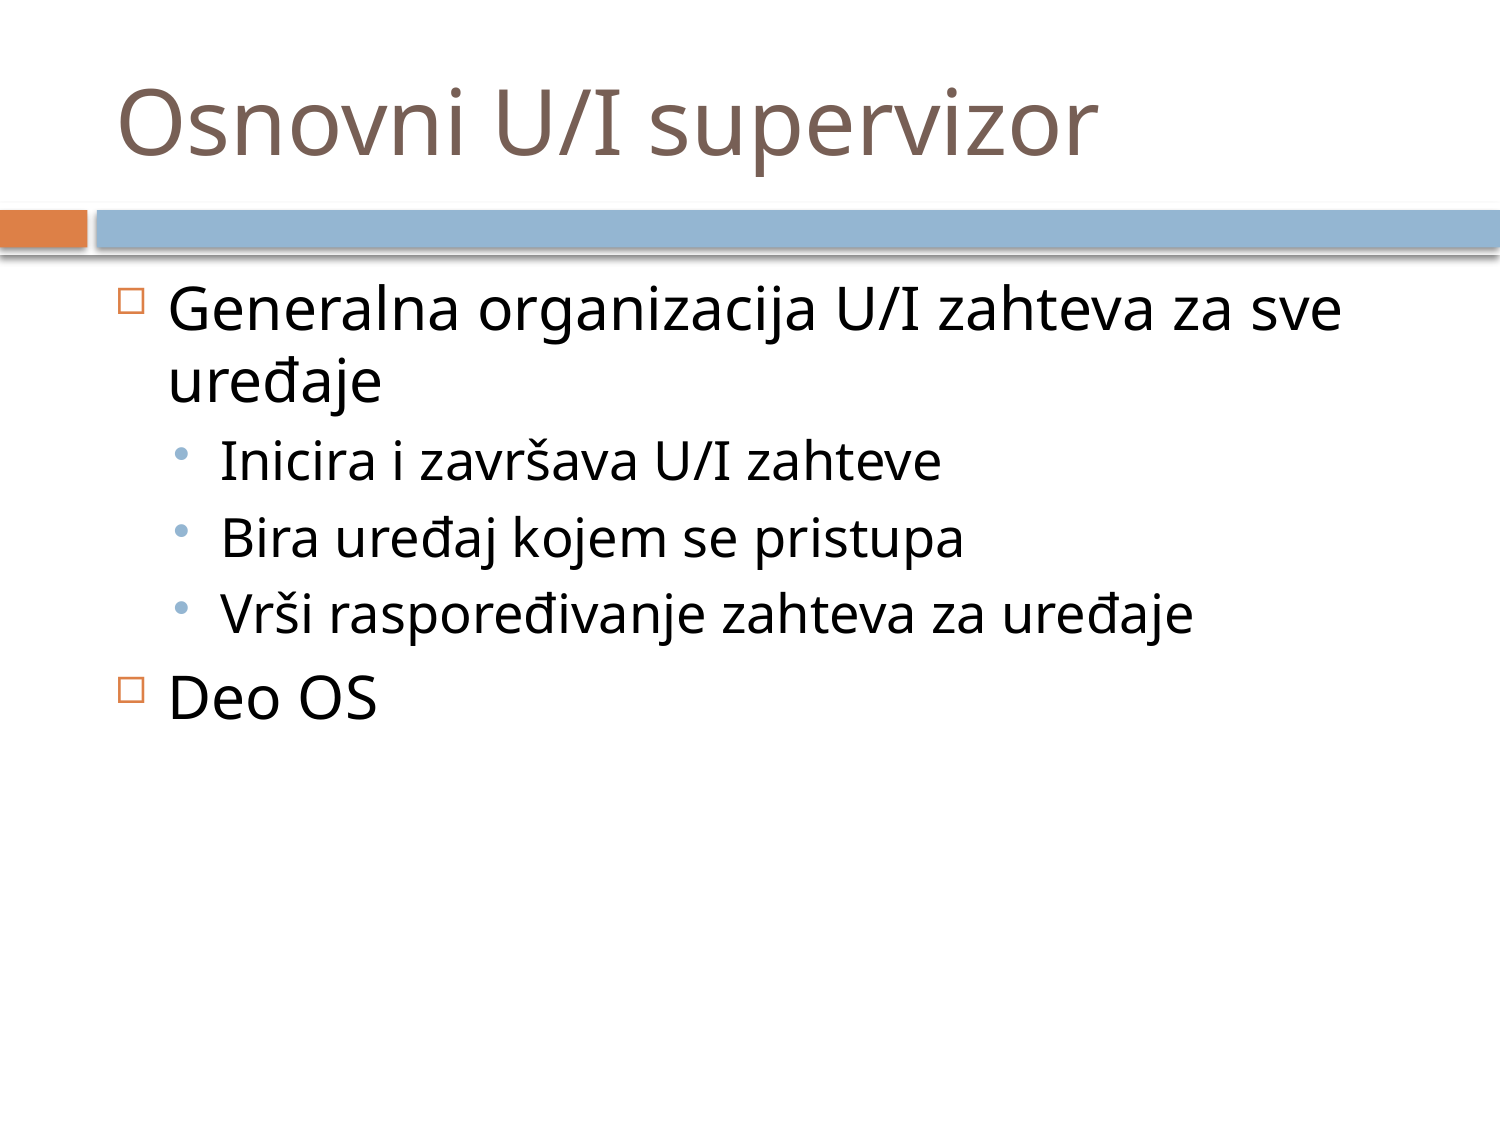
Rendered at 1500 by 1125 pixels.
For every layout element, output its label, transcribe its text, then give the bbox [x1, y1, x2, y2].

list Generalna organizacija U/I zahteva za sve uređaje Inicira i završava U/I zahteve Bira uređaj kojem se pristupa Vrši raspoređivanje zahteva za uređaje Deo OS [100, 262, 1438, 1000]
title Osnovni U/I supervizor [100, 37, 1438, 200]
